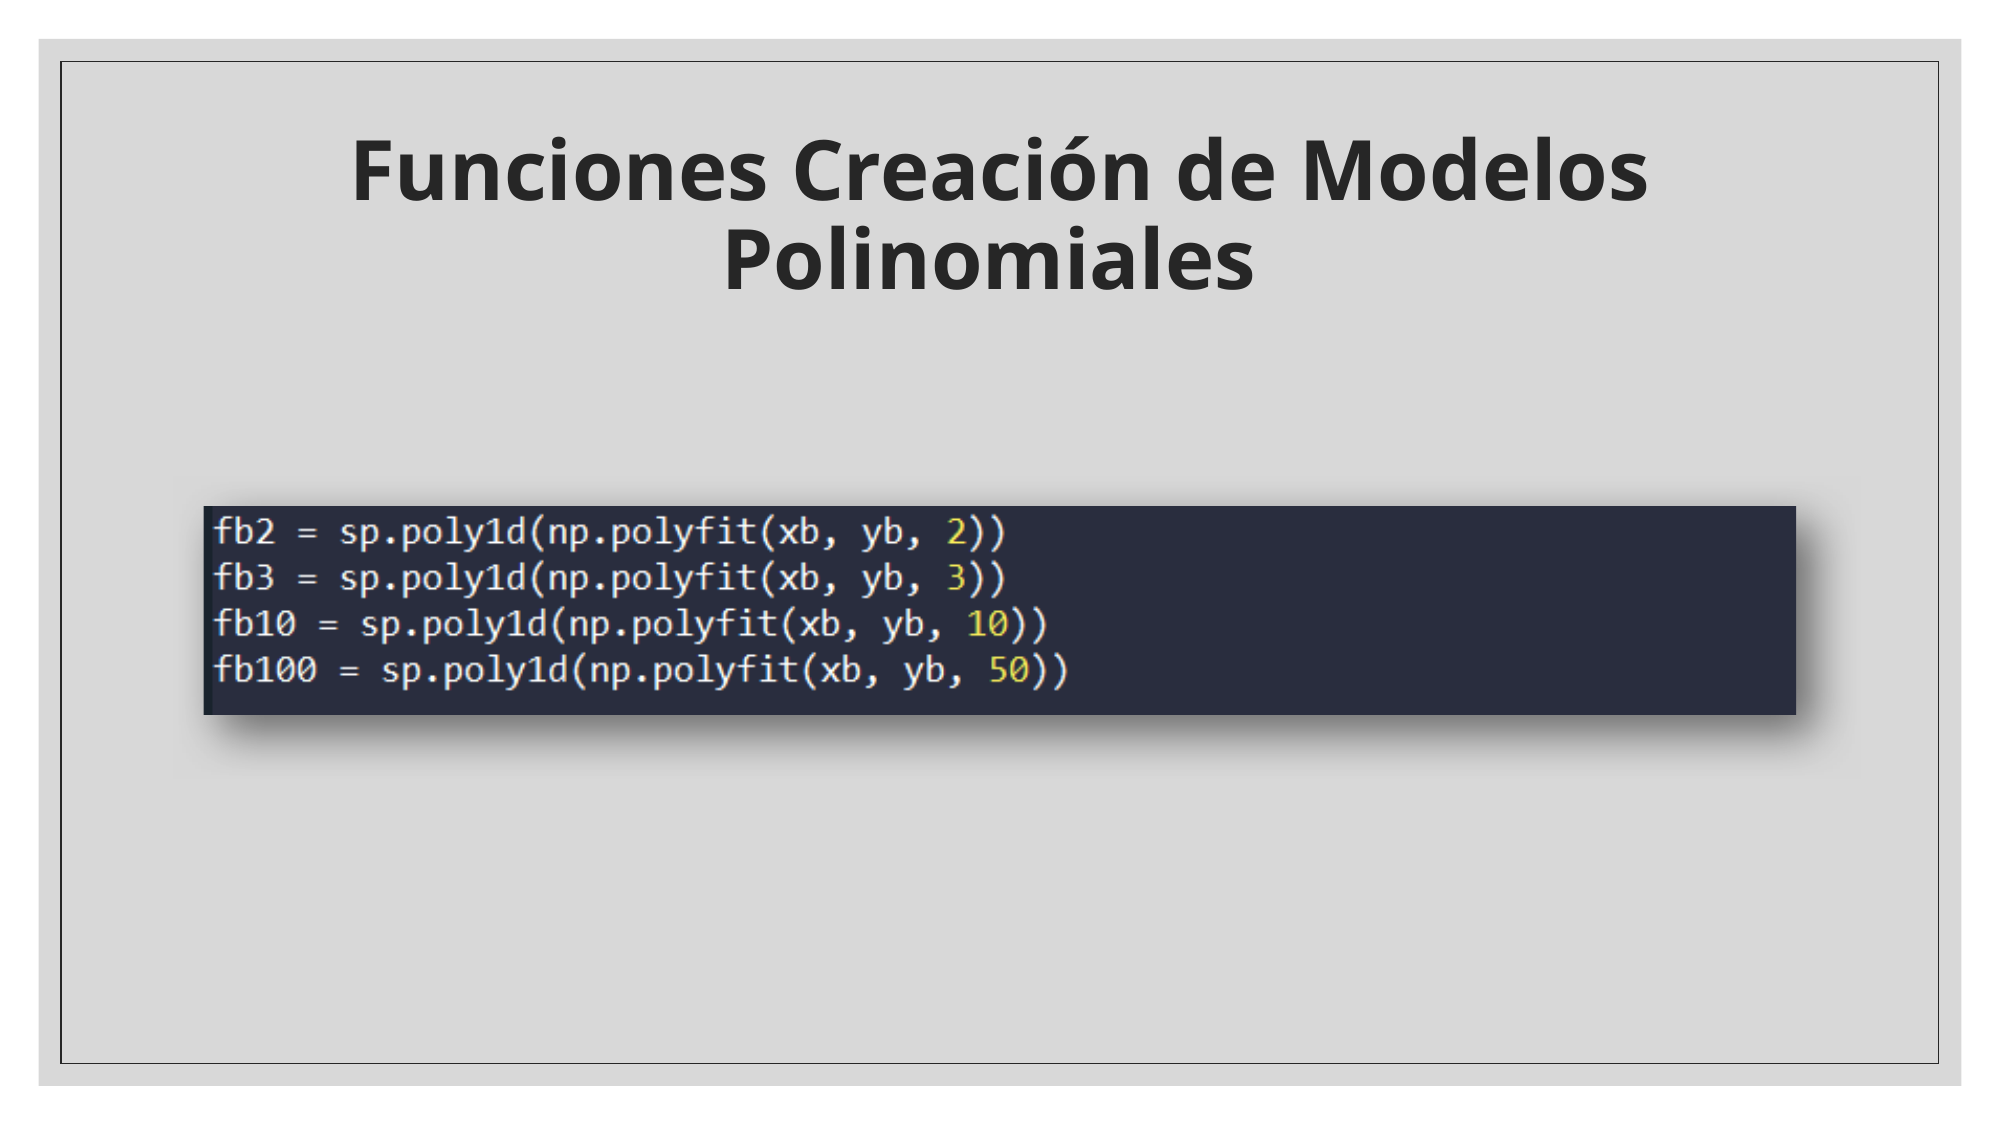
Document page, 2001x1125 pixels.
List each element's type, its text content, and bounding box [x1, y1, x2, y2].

picture [203, 506, 1797, 715]
title Funciones Creación de Modelos Polinomiales [174, 105, 1825, 331]
